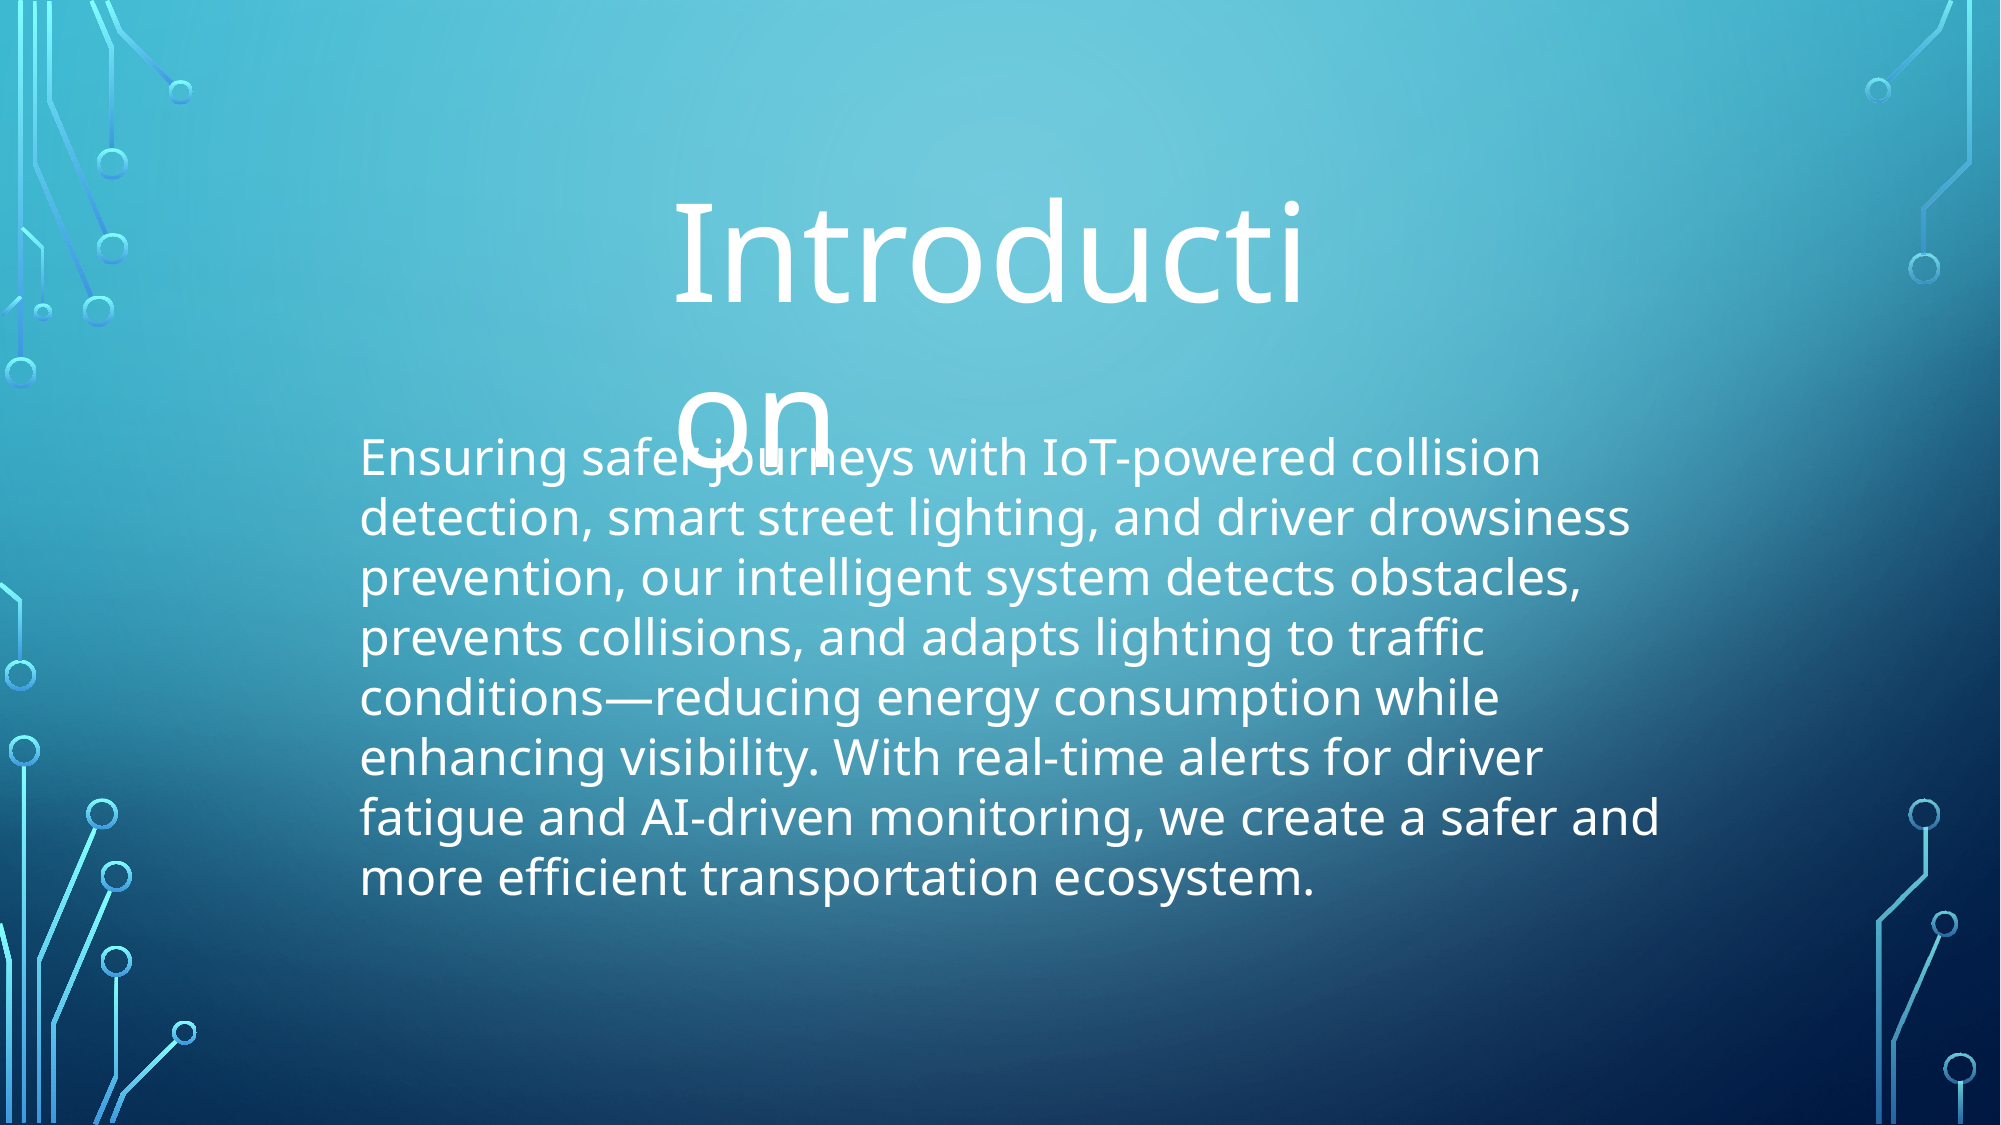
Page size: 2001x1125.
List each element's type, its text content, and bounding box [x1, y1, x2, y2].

text_box Ensuring safer journeys with IoT-powered collision detection, smart street lighting, and driver drowsiness prevention, our intelligent system detects obstacles, prevents collisions, and adapts lighting to traffic conditions—reducing energy consumption while enhancing visibility. With real-time alerts for driver fatigue and AI-driven monitoring, we create a safer and more efficient transportation ecosystem. [345, 418, 1721, 959]
text_box Introduction [656, 158, 1344, 418]
